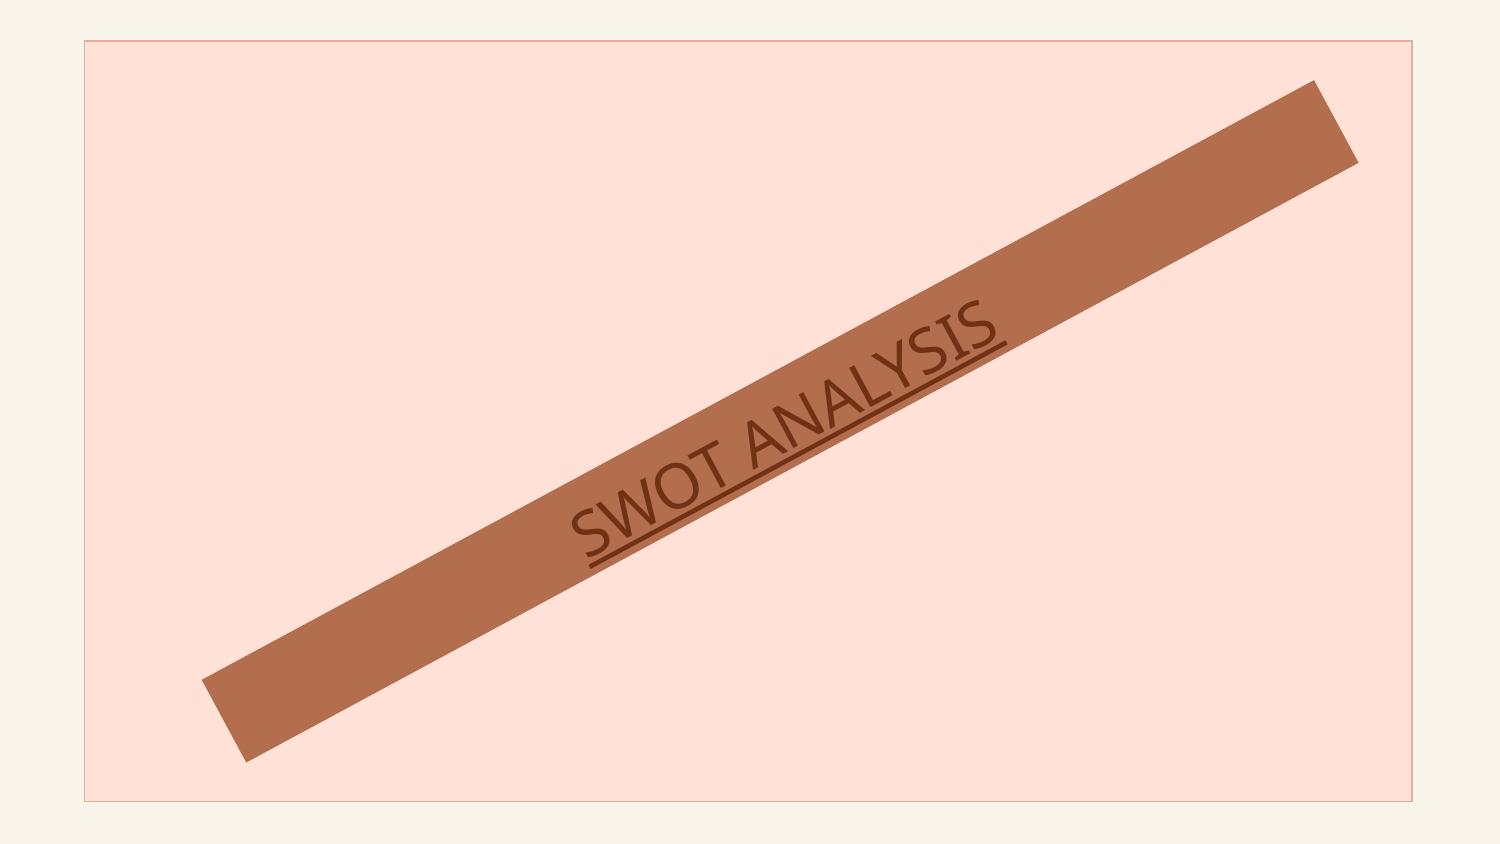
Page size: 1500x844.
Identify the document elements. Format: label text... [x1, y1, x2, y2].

table_header [85, 42, 1411, 801]
text_box SWOT ANALYSIS [201, 80, 1359, 763]
